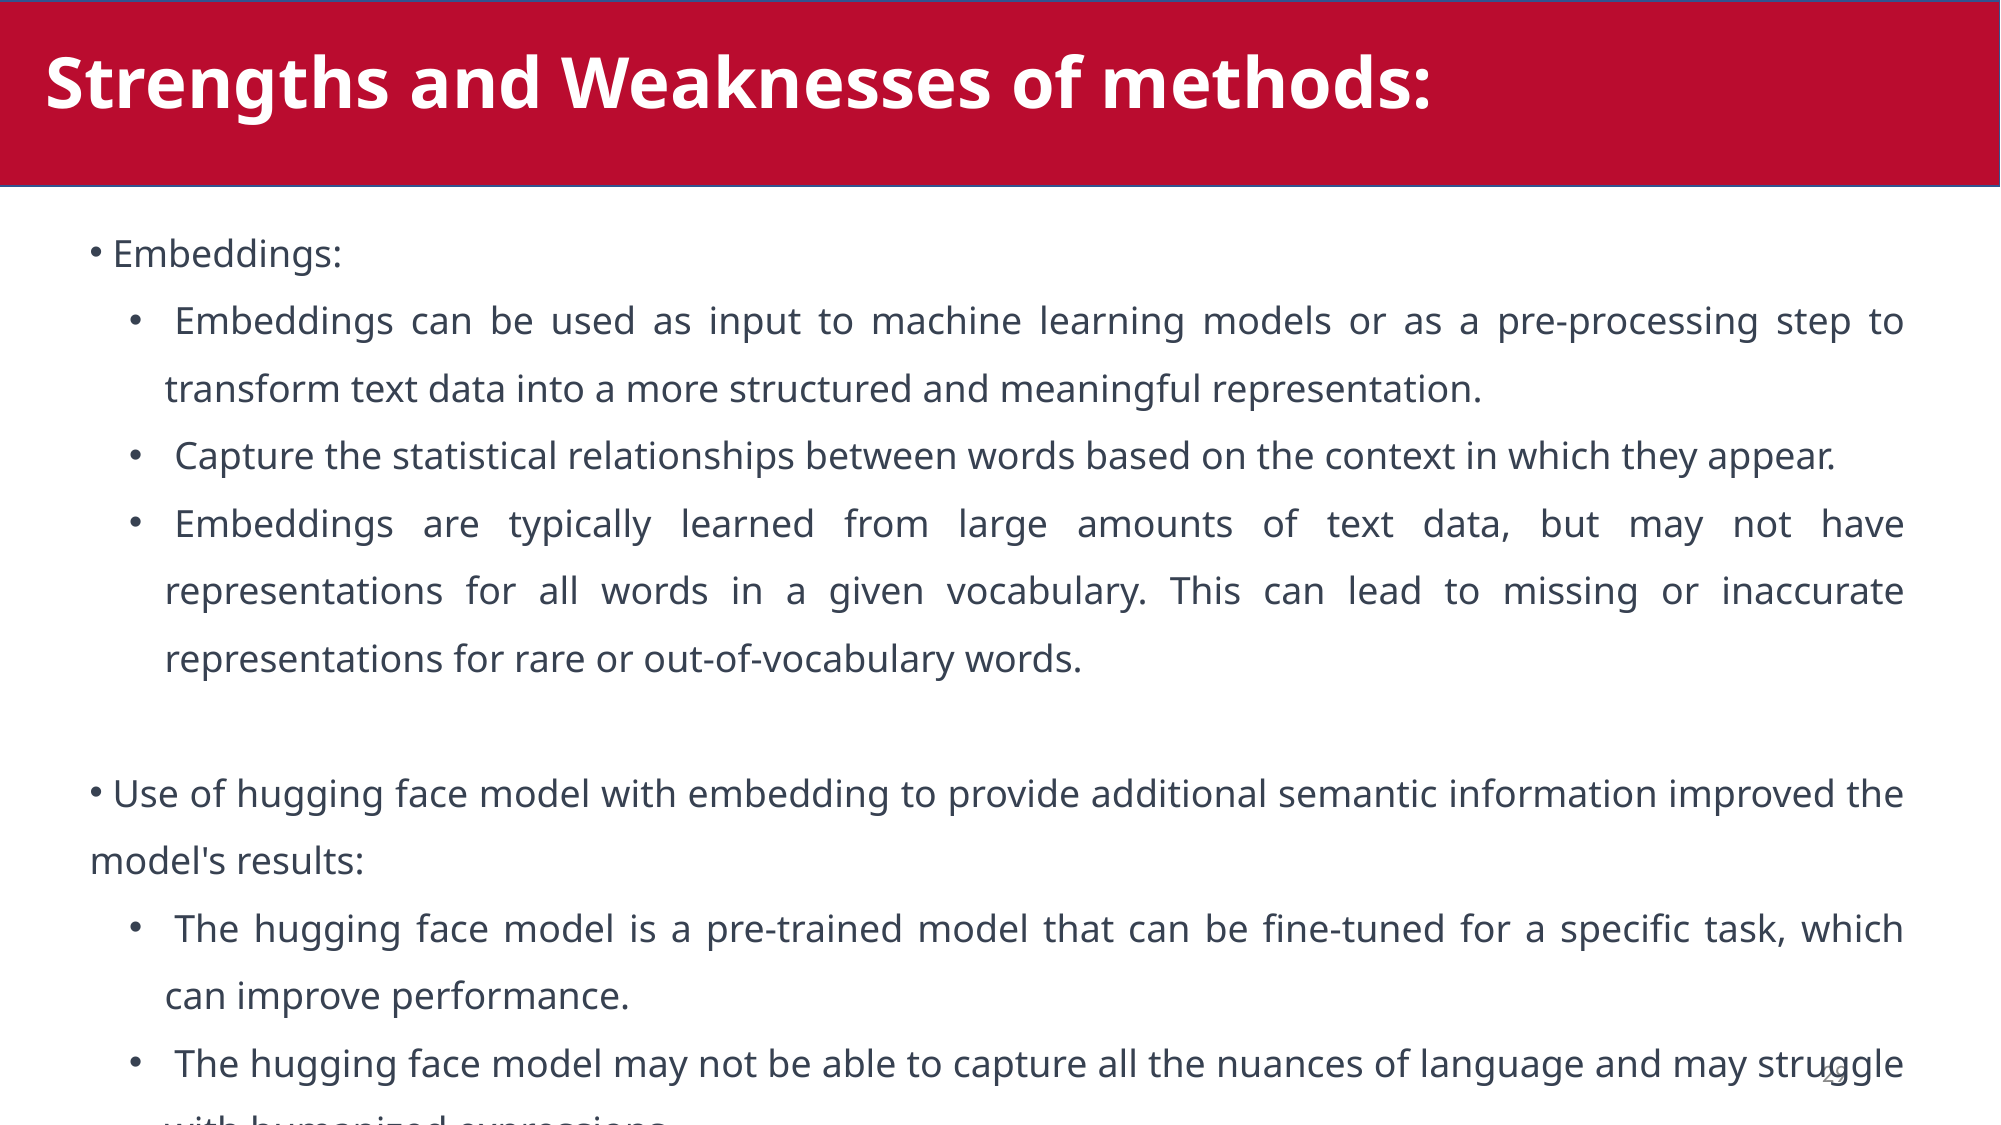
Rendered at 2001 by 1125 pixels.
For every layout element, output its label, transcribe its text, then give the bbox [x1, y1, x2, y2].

text_box Embeddings: Embeddings can be used as input to machine learning models or as a pre-processing step to transform text data into a more structured and meaningful representation. Capture the statistical relationships between words based on the context in which they appear. Embeddings are typically learned from large amounts of text data, but may not have representations for all words in a given vocabulary. This can lead to missing or inaccurate representations for rare or out-of-vocabulary words. Use of hugging face model with embedding to provide additional semantic information improved the model's results: The hugging face model is a pre-trained model that can be fine-tuned for a specific task, which can improve performance. The hugging face model may not be able to capture all the nuances of language and may struggle with humanized expressions. It was unable to improve results significantly for the classes with small number of instances in dataset. [74, 164, 1922, 1125]
text_box Strengths and Weaknesses of methods: [30, 39, 1756, 174]
text_box [0, 0, 2000, 187]
